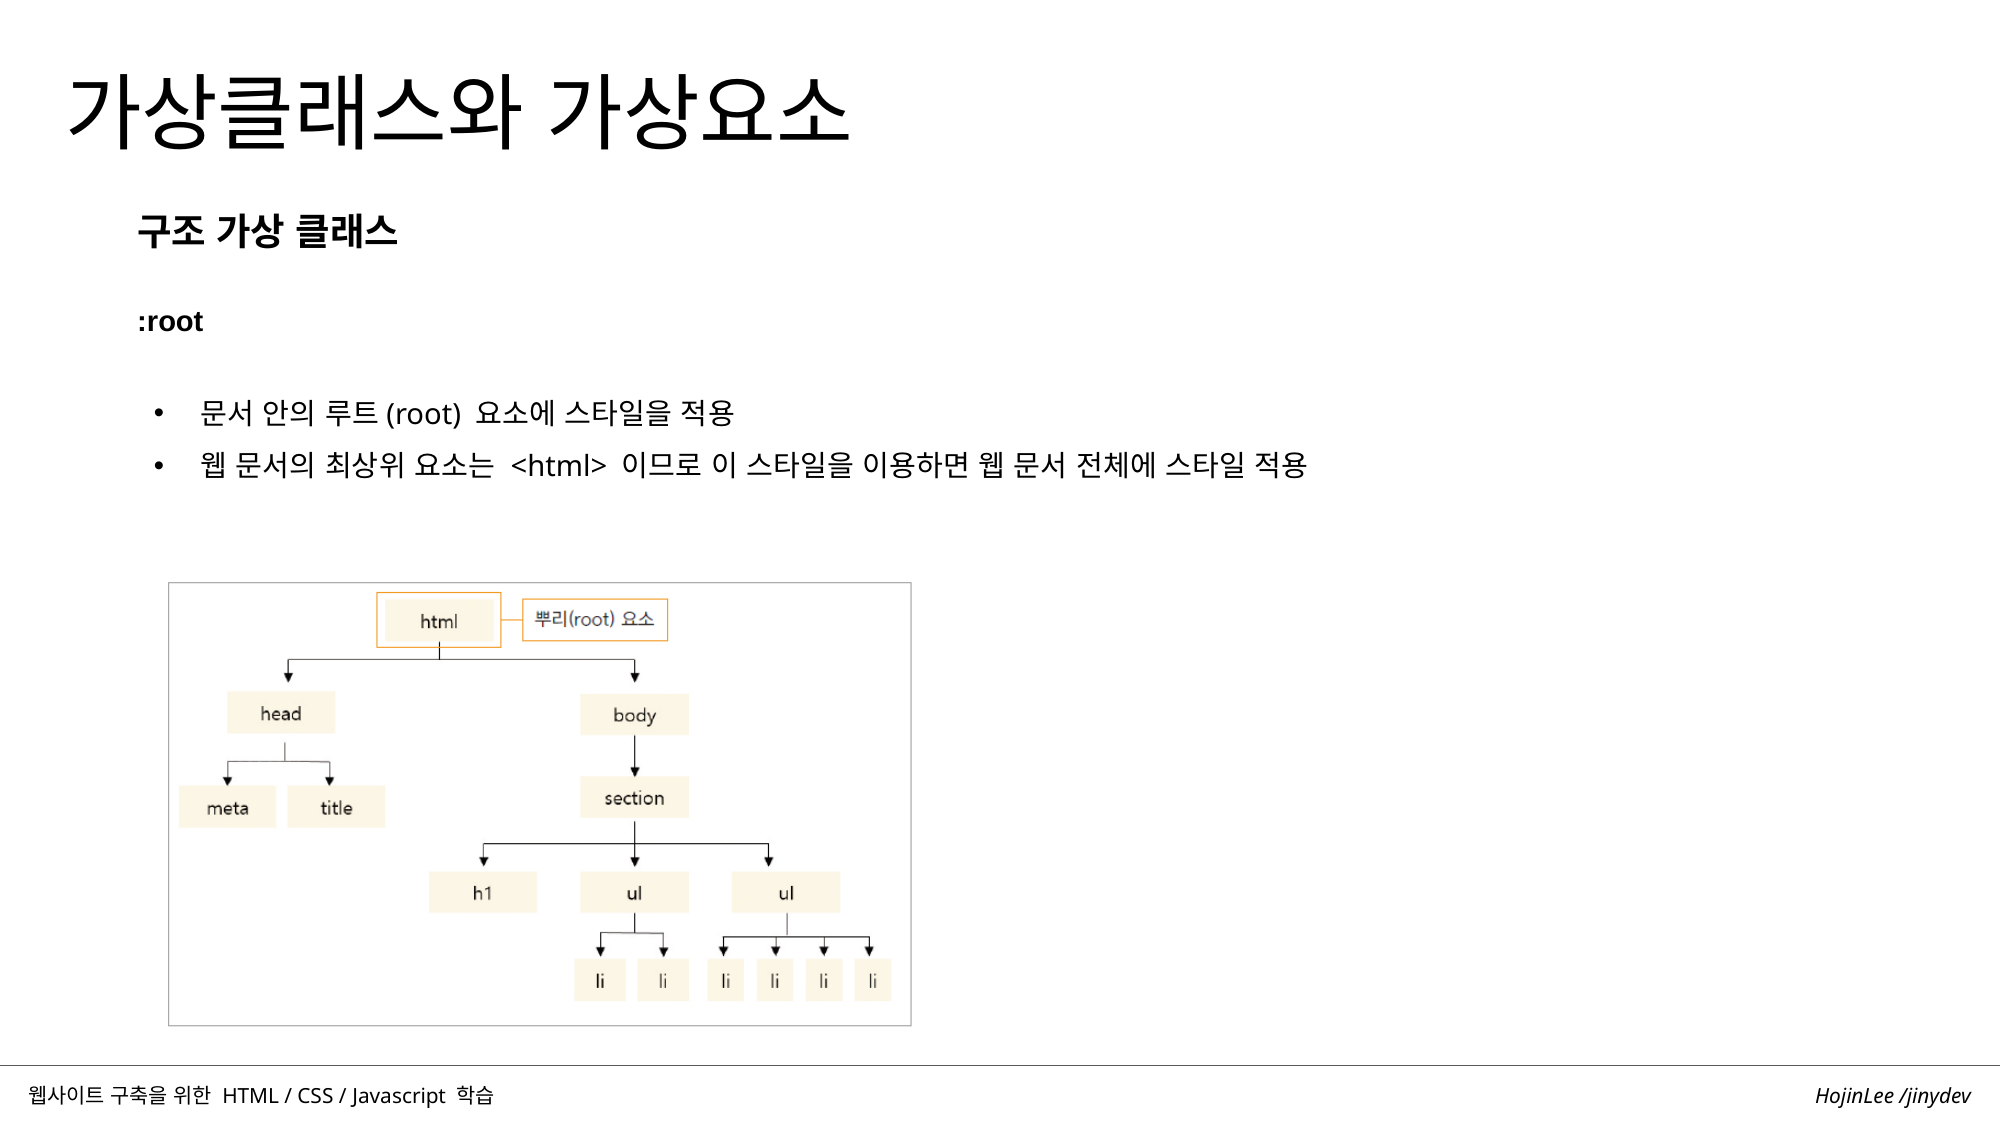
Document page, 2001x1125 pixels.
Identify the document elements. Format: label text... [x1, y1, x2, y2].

picture [167, 569, 927, 1034]
text_box 웹사이트 구축을 위한 HTML / CSS / Javascript 학습 [14, 1074, 647, 1115]
text_box 가상클래스와 가상요소 [50, 52, 1051, 168]
text_box :root [122, 277, 956, 345]
text_box HojinLee /jinydev [1522, 1074, 1986, 1115]
text_box 구조 가상 클래스 [122, 201, 956, 261]
text_box 문서 안의 루트(root) 요소에 스타일을 적용 웹 문서의 최상위 요소는 <html> 이므로 이 스타일을 이용하면 웹 문서 전체에 스타일 적용 [139, 370, 1816, 490]
